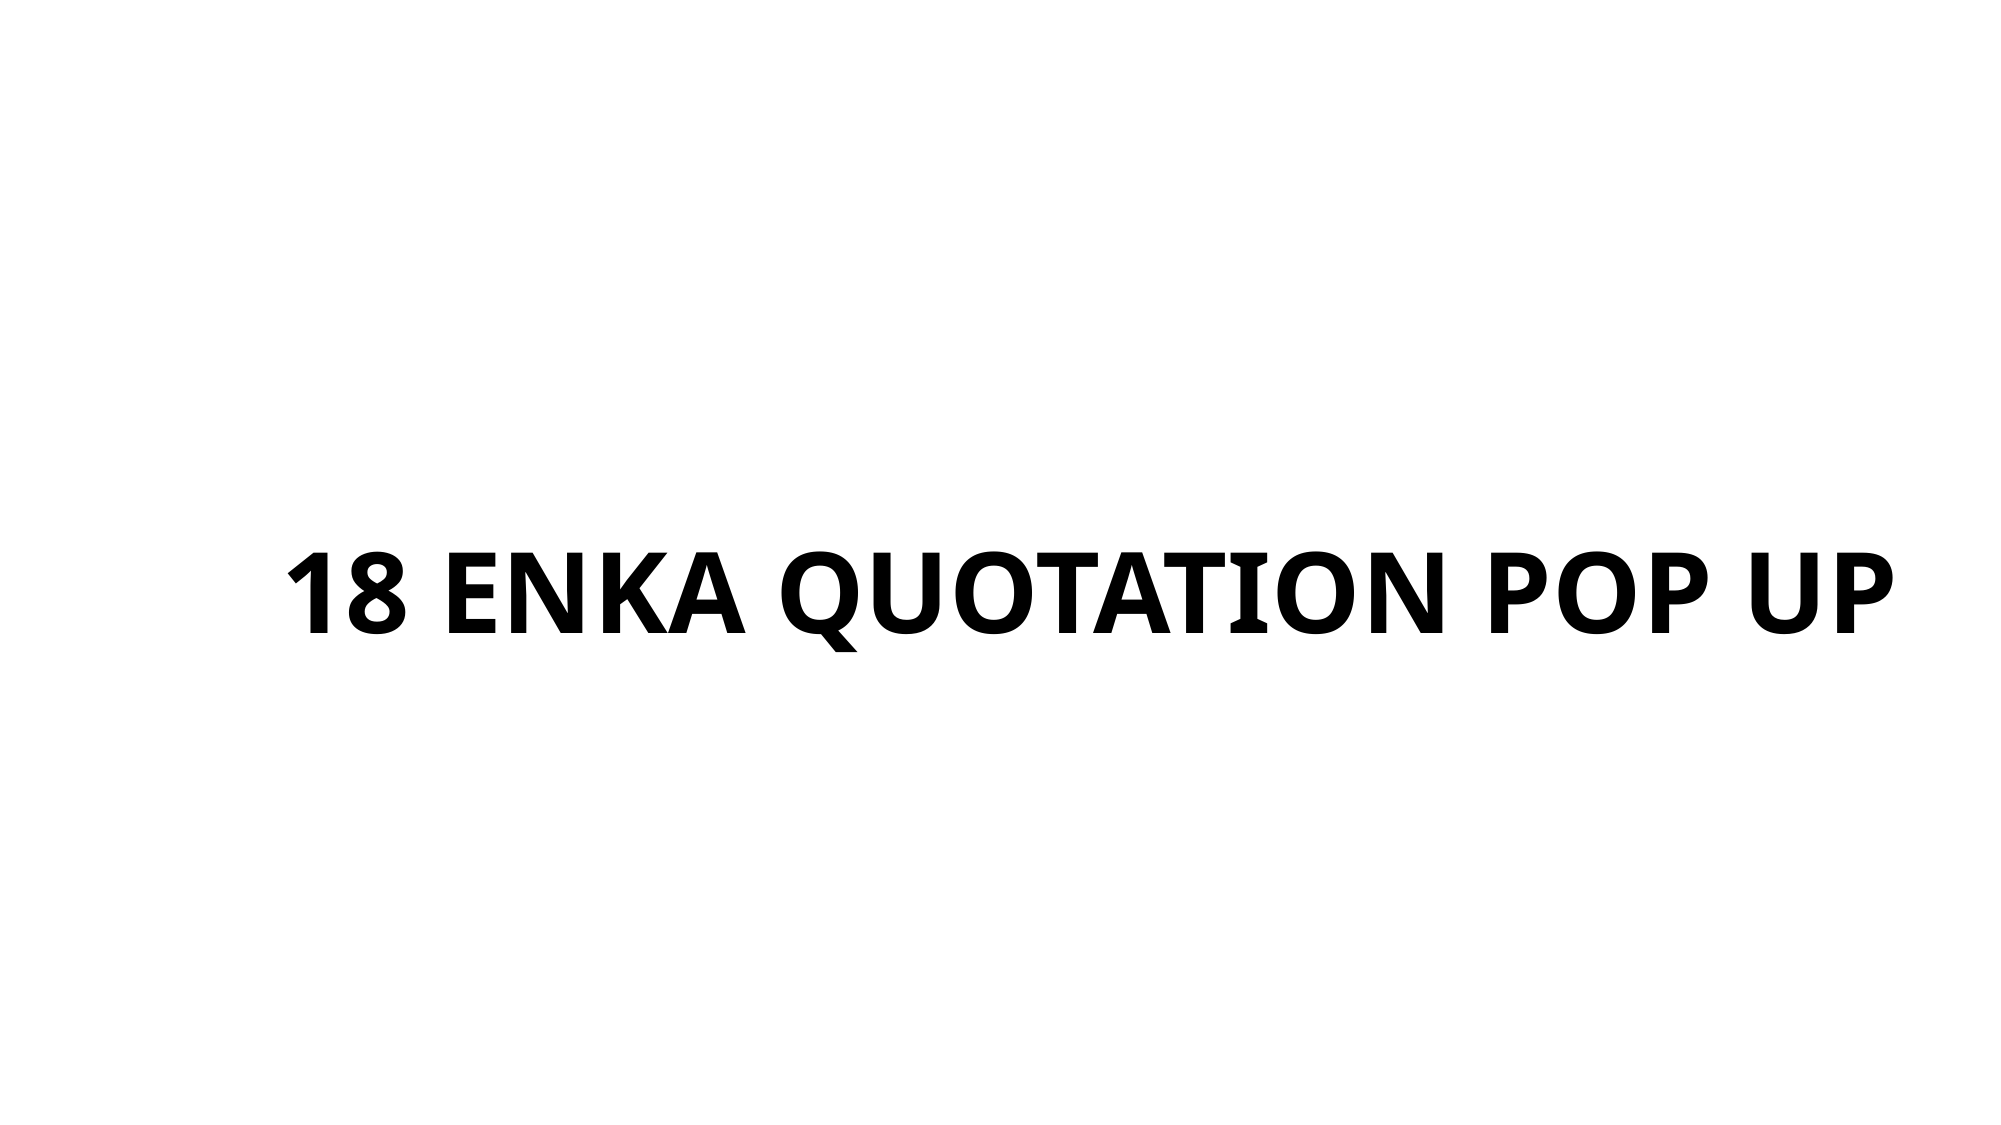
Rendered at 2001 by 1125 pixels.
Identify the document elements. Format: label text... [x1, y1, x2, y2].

text_box 18 ENKA QUOTATION POP UP [266, 513, 1914, 664]
